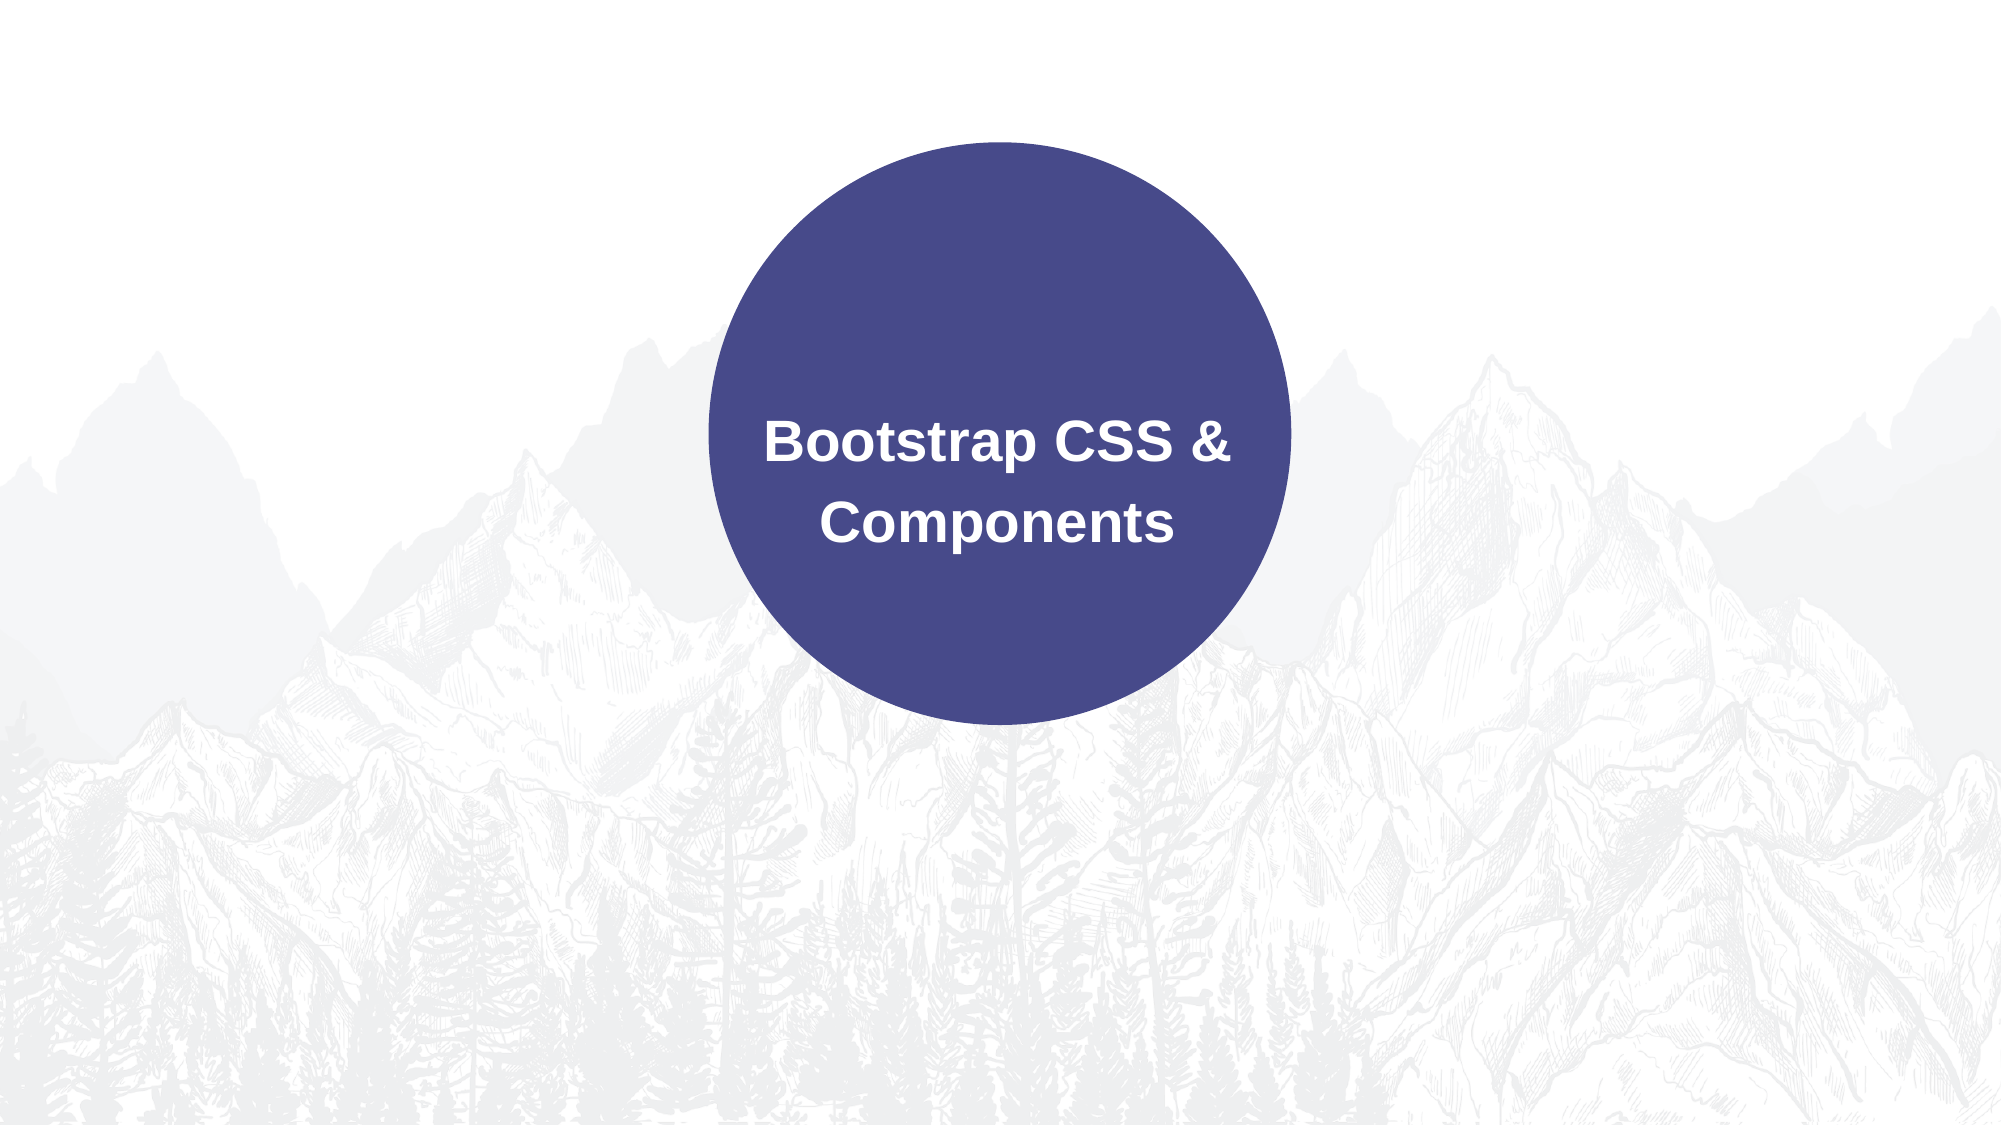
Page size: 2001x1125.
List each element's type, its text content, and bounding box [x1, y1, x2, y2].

text_box Bootstrap CSS & Components [672, 385, 1285, 491]
